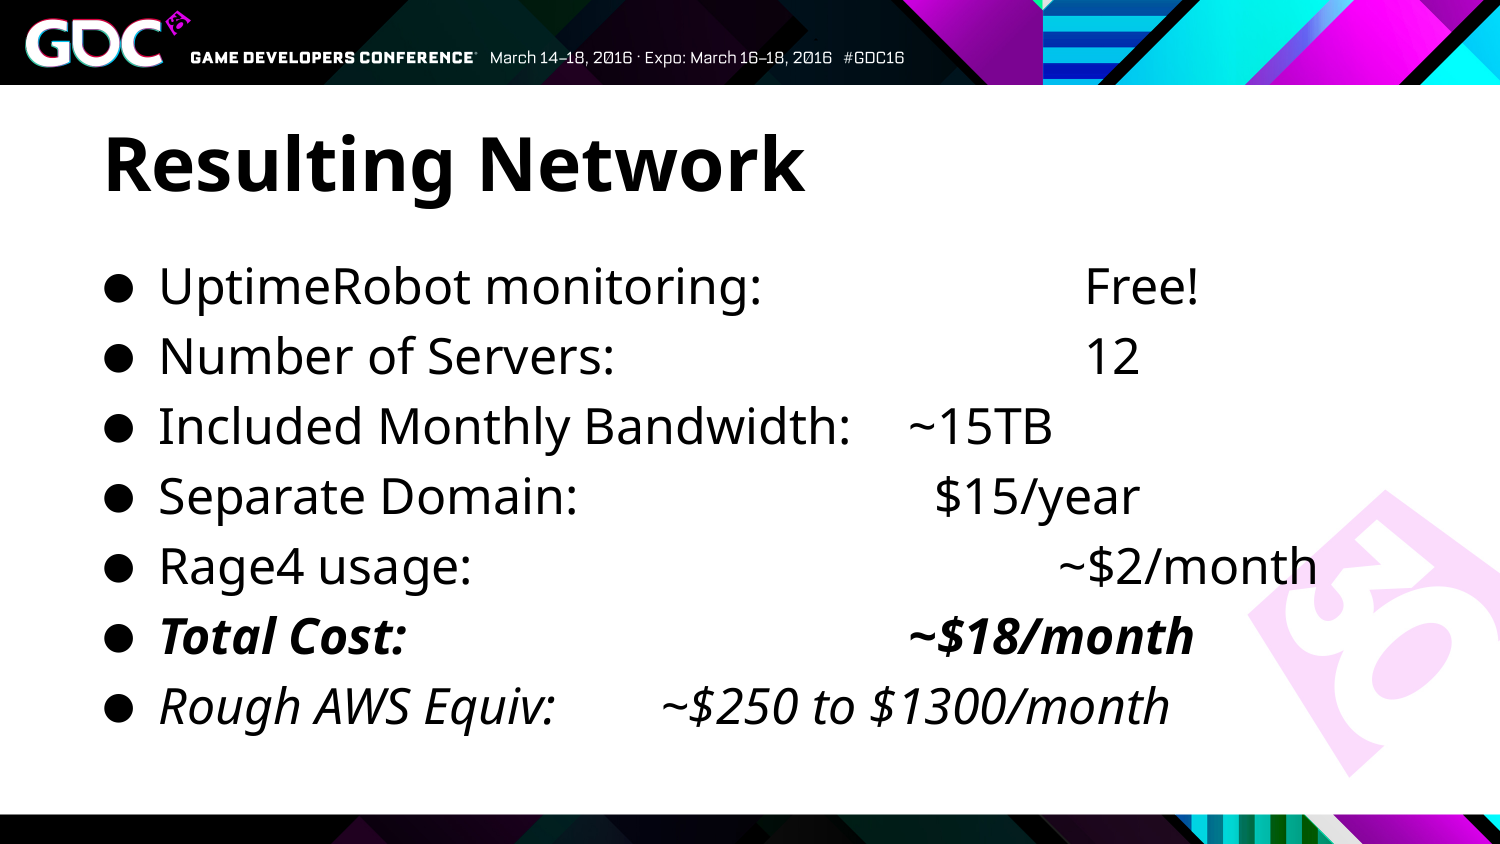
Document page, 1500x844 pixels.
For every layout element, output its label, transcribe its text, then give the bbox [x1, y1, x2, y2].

title Resulting Network [87, 109, 1413, 238]
picture [0, 0, 1500, 844]
list UptimeRobot monitoring: Free! Number of Servers: 12 Included Monthly Bandwidth: ~15TB Separate Domain: $15/year Rage4 usage: ~$2/month Total Cost: ~$18/month Rough AWS Equiv: ~$250 to $1300/month [87, 246, 1413, 697]
